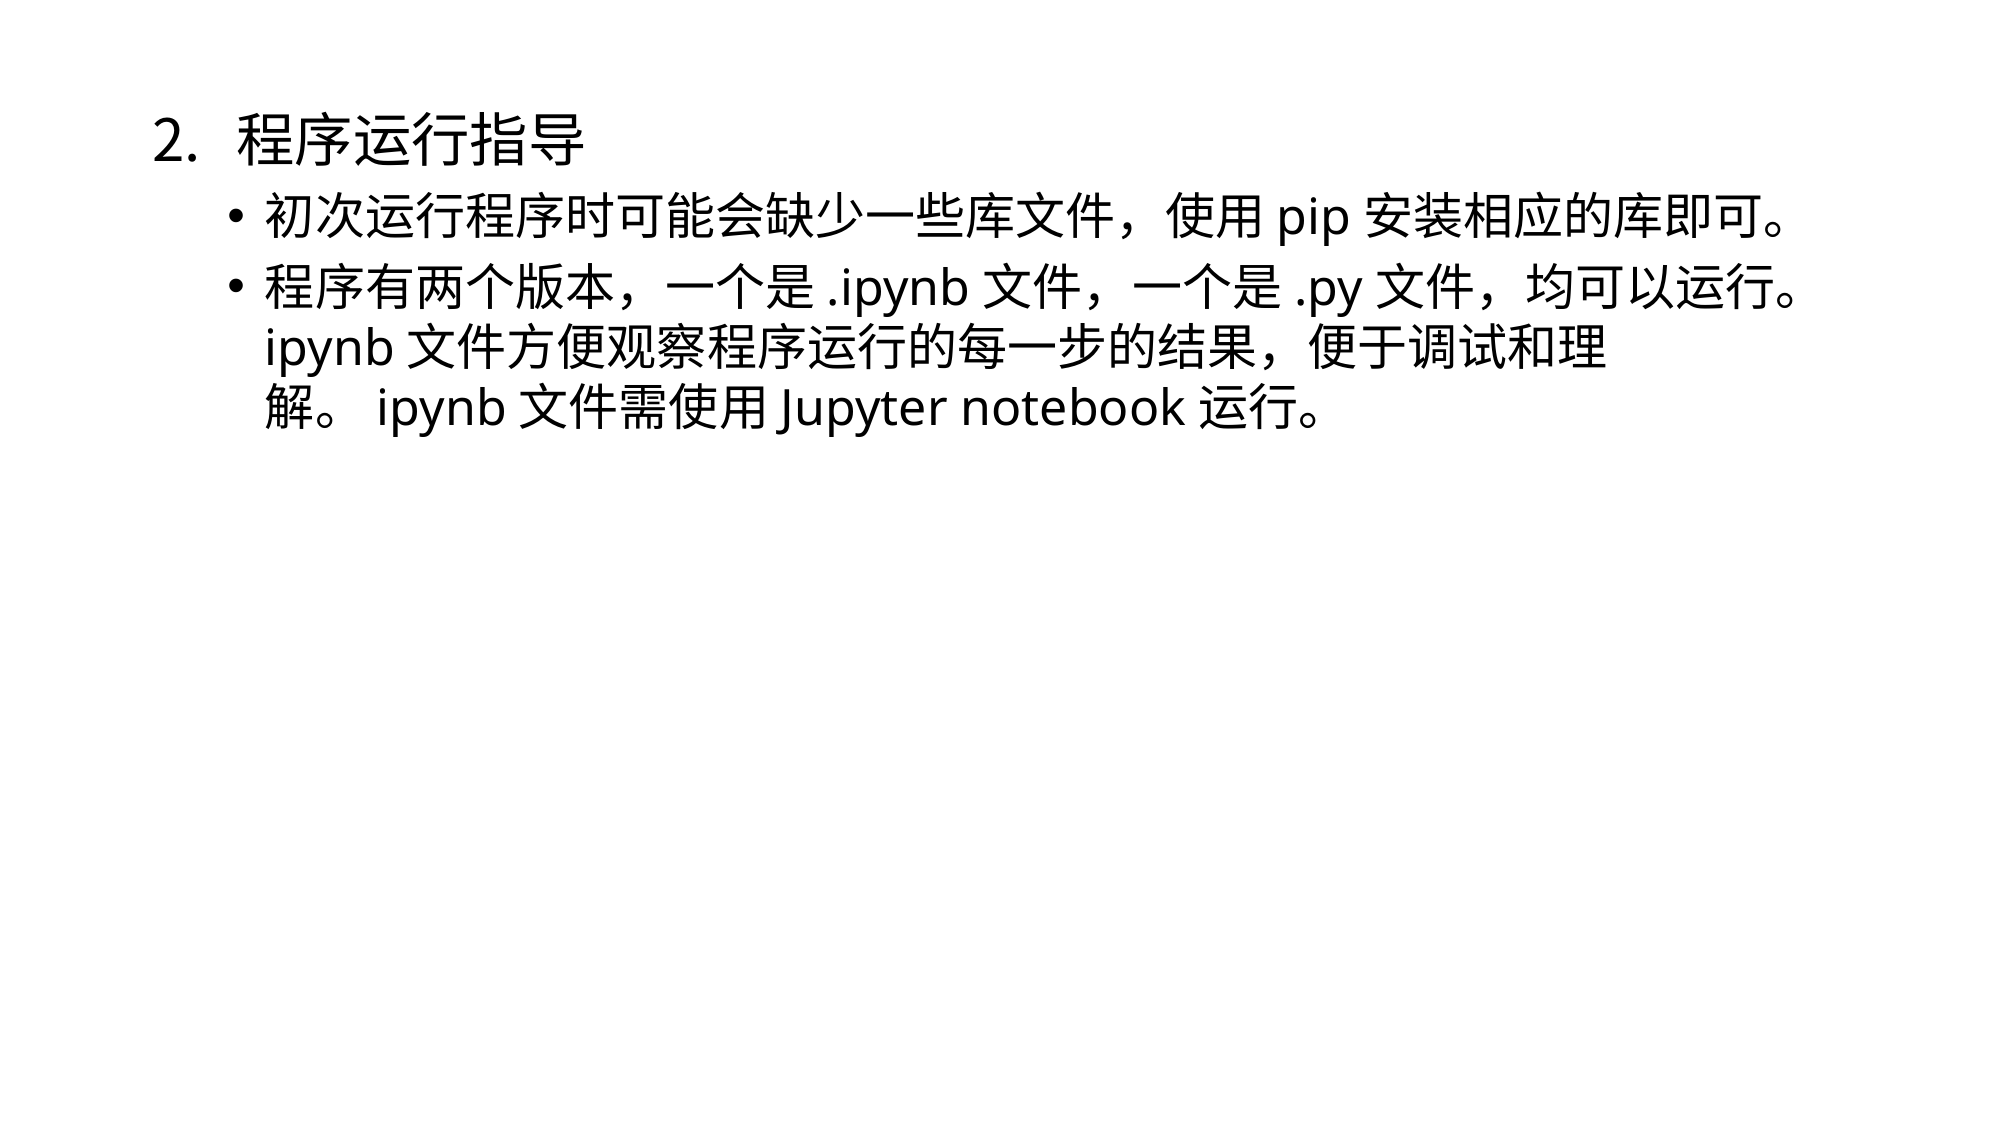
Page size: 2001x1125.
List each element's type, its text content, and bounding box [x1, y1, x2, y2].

list 程序运行指导 初次运行程序时可能会缺少一些库文件，使用pip安装相应的库即可。 程序有两个版本，一个是.ipynb文件，一个是.py文件，均可以运行。ipynb文件方便观察程序运行的每一步的结果，便于调试和理解。ipynb文件需使用Jupyter notebook运行。 [137, 103, 1863, 469]
